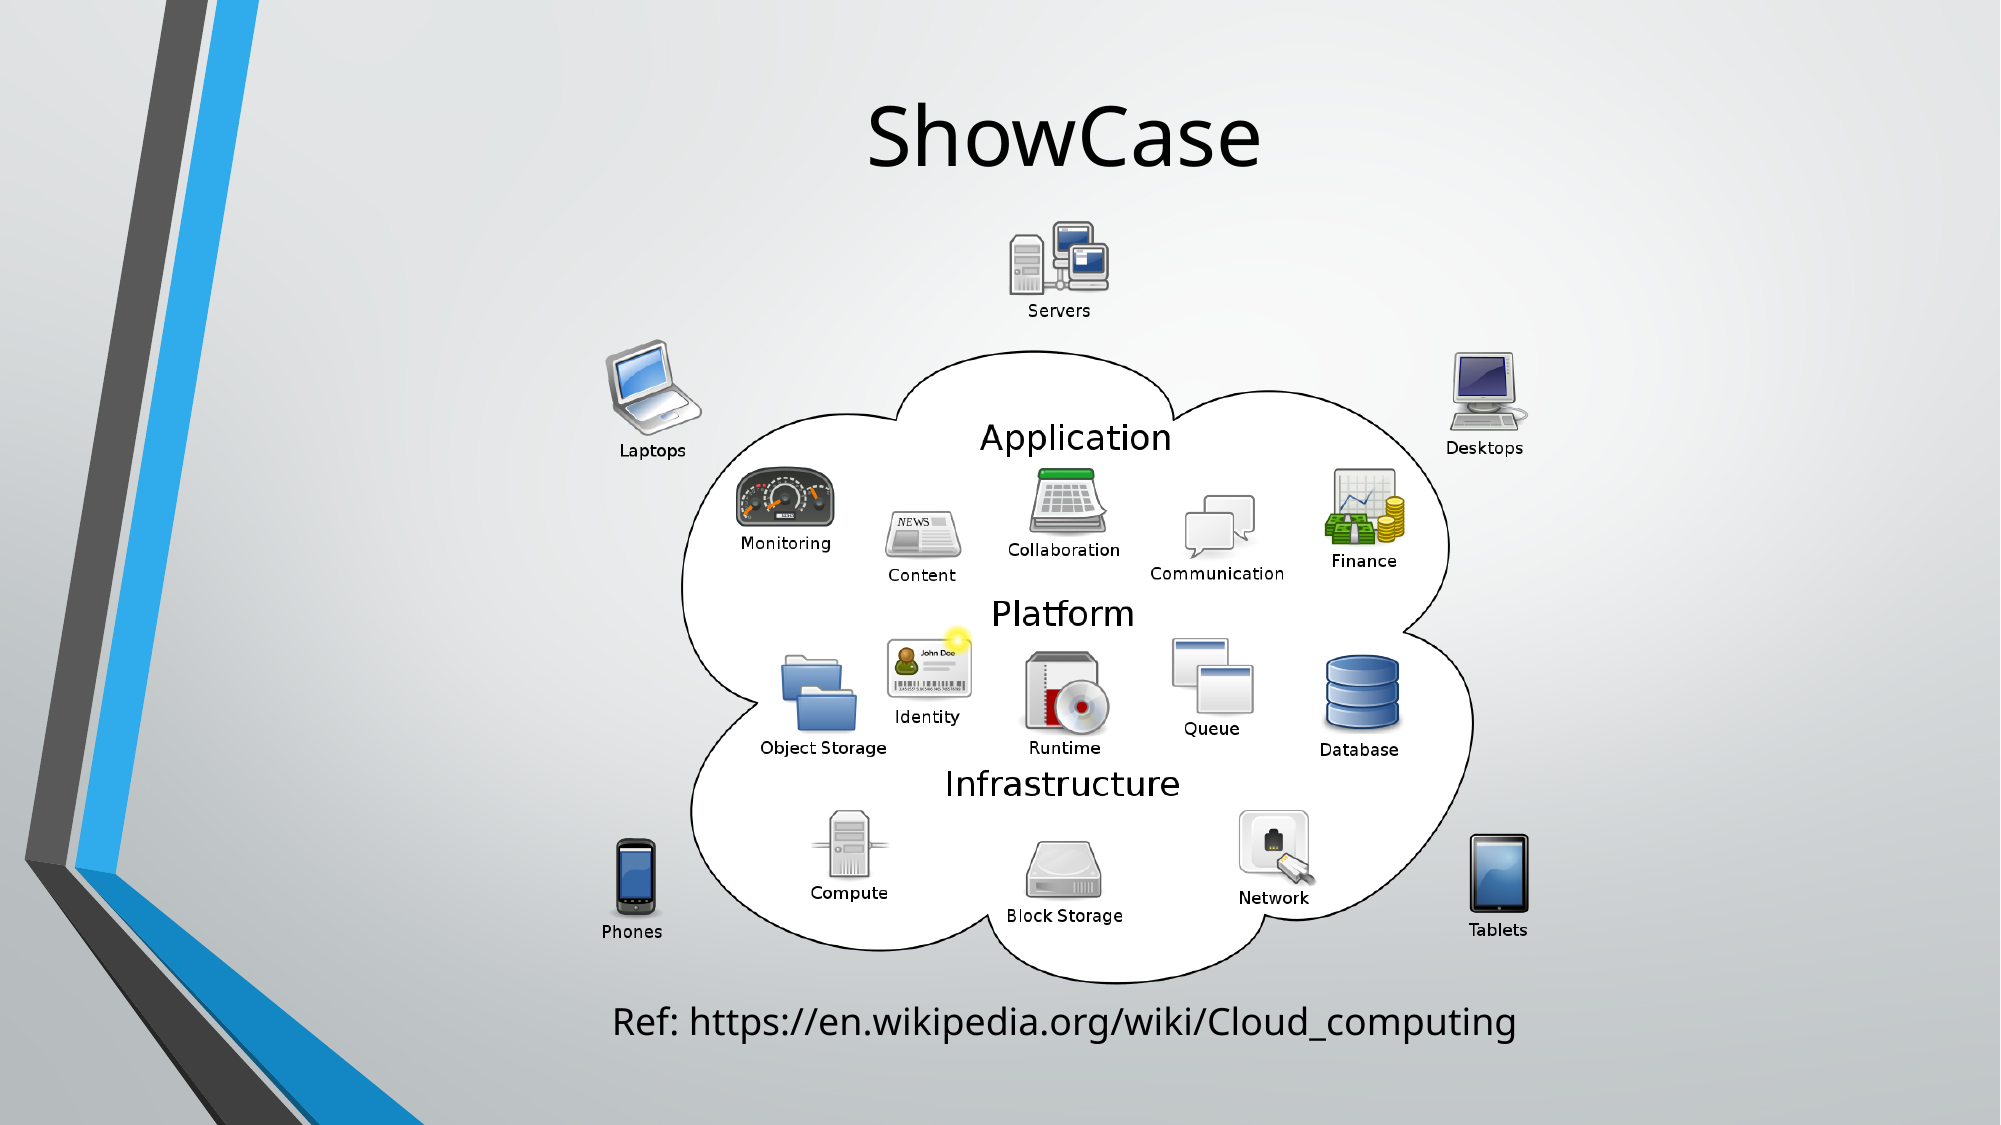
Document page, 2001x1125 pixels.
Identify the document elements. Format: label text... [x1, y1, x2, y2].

picture [559, 178, 1571, 1095]
title ShowCase [243, 30, 1887, 235]
